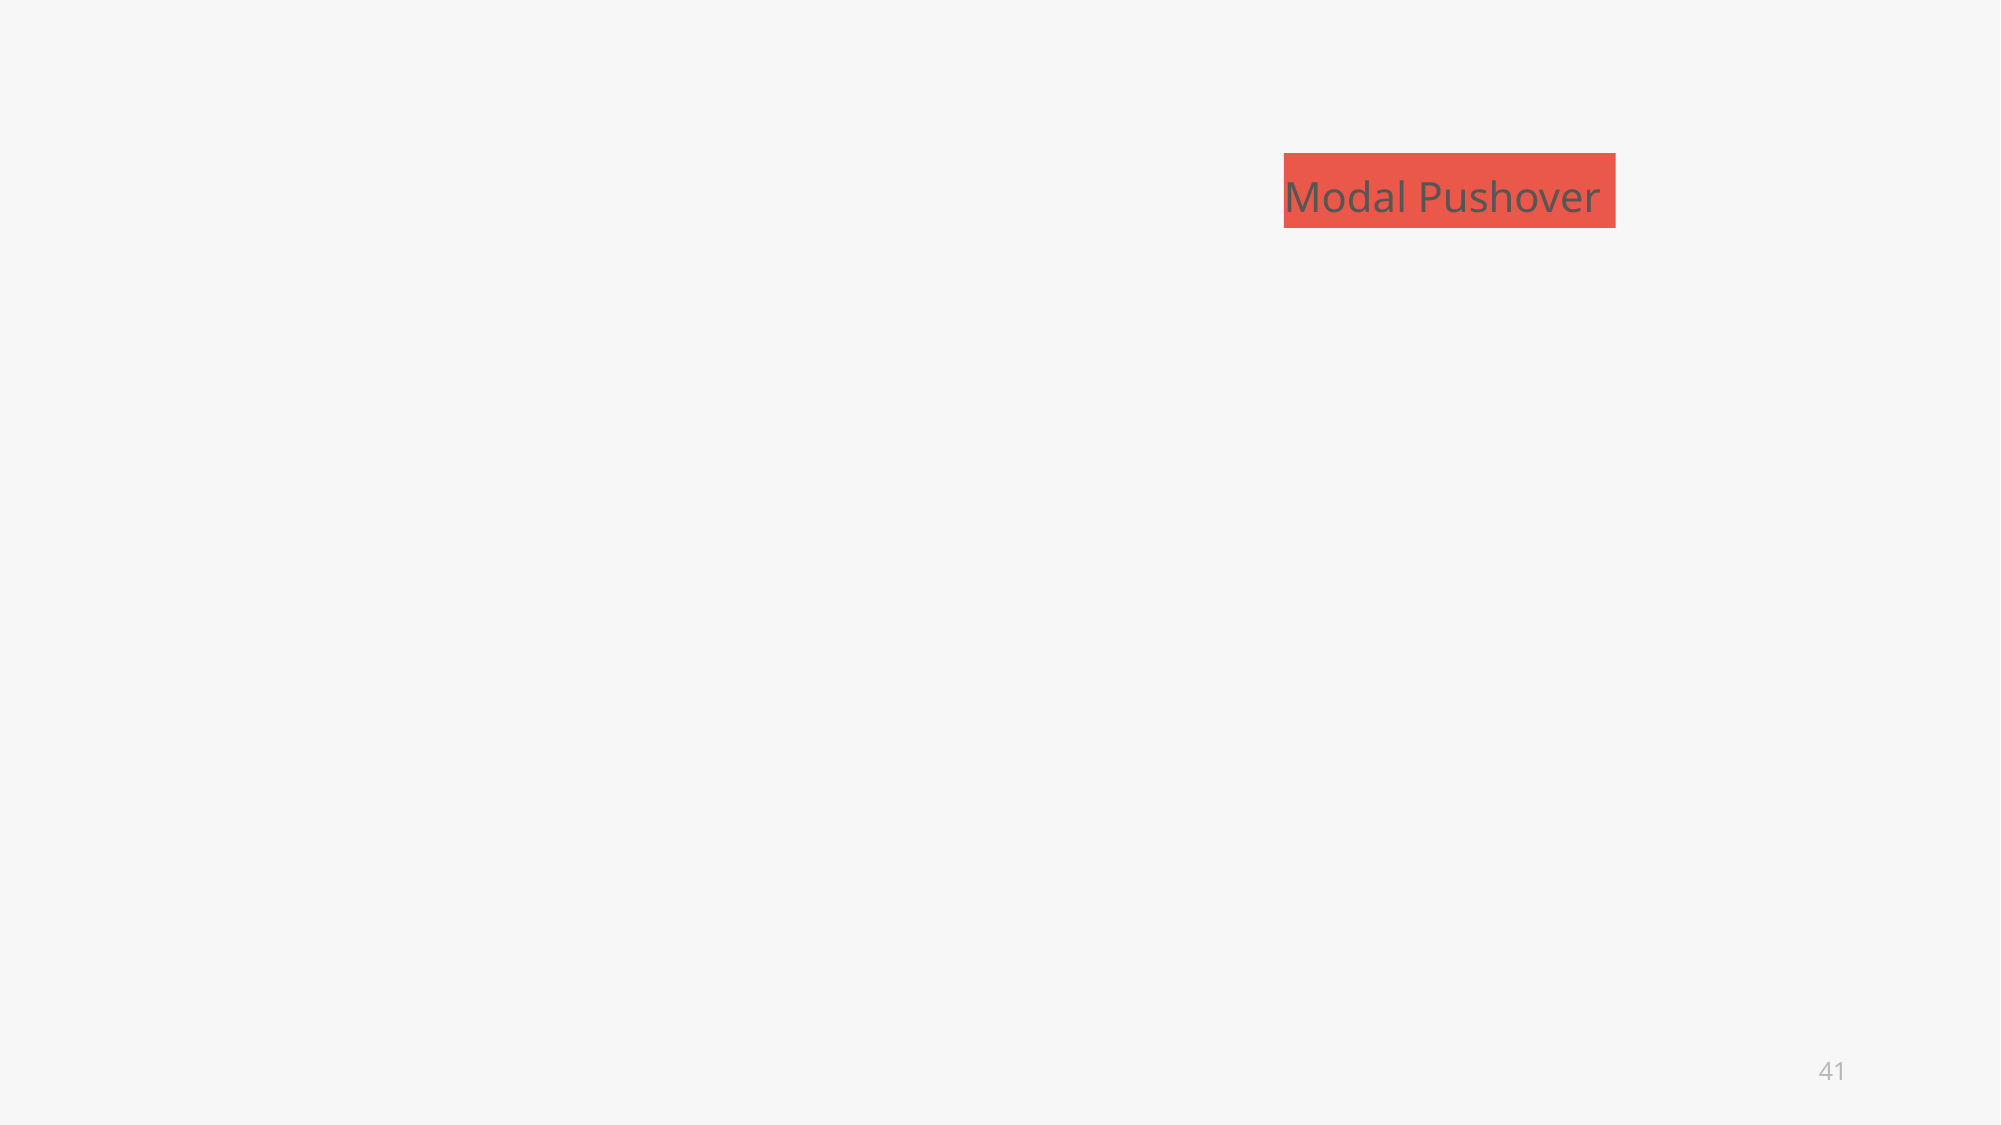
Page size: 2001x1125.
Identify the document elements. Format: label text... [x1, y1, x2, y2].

slide_number 41 [1412, 1042, 1863, 1103]
text_box Modal Pushover [1283, 153, 1616, 228]
